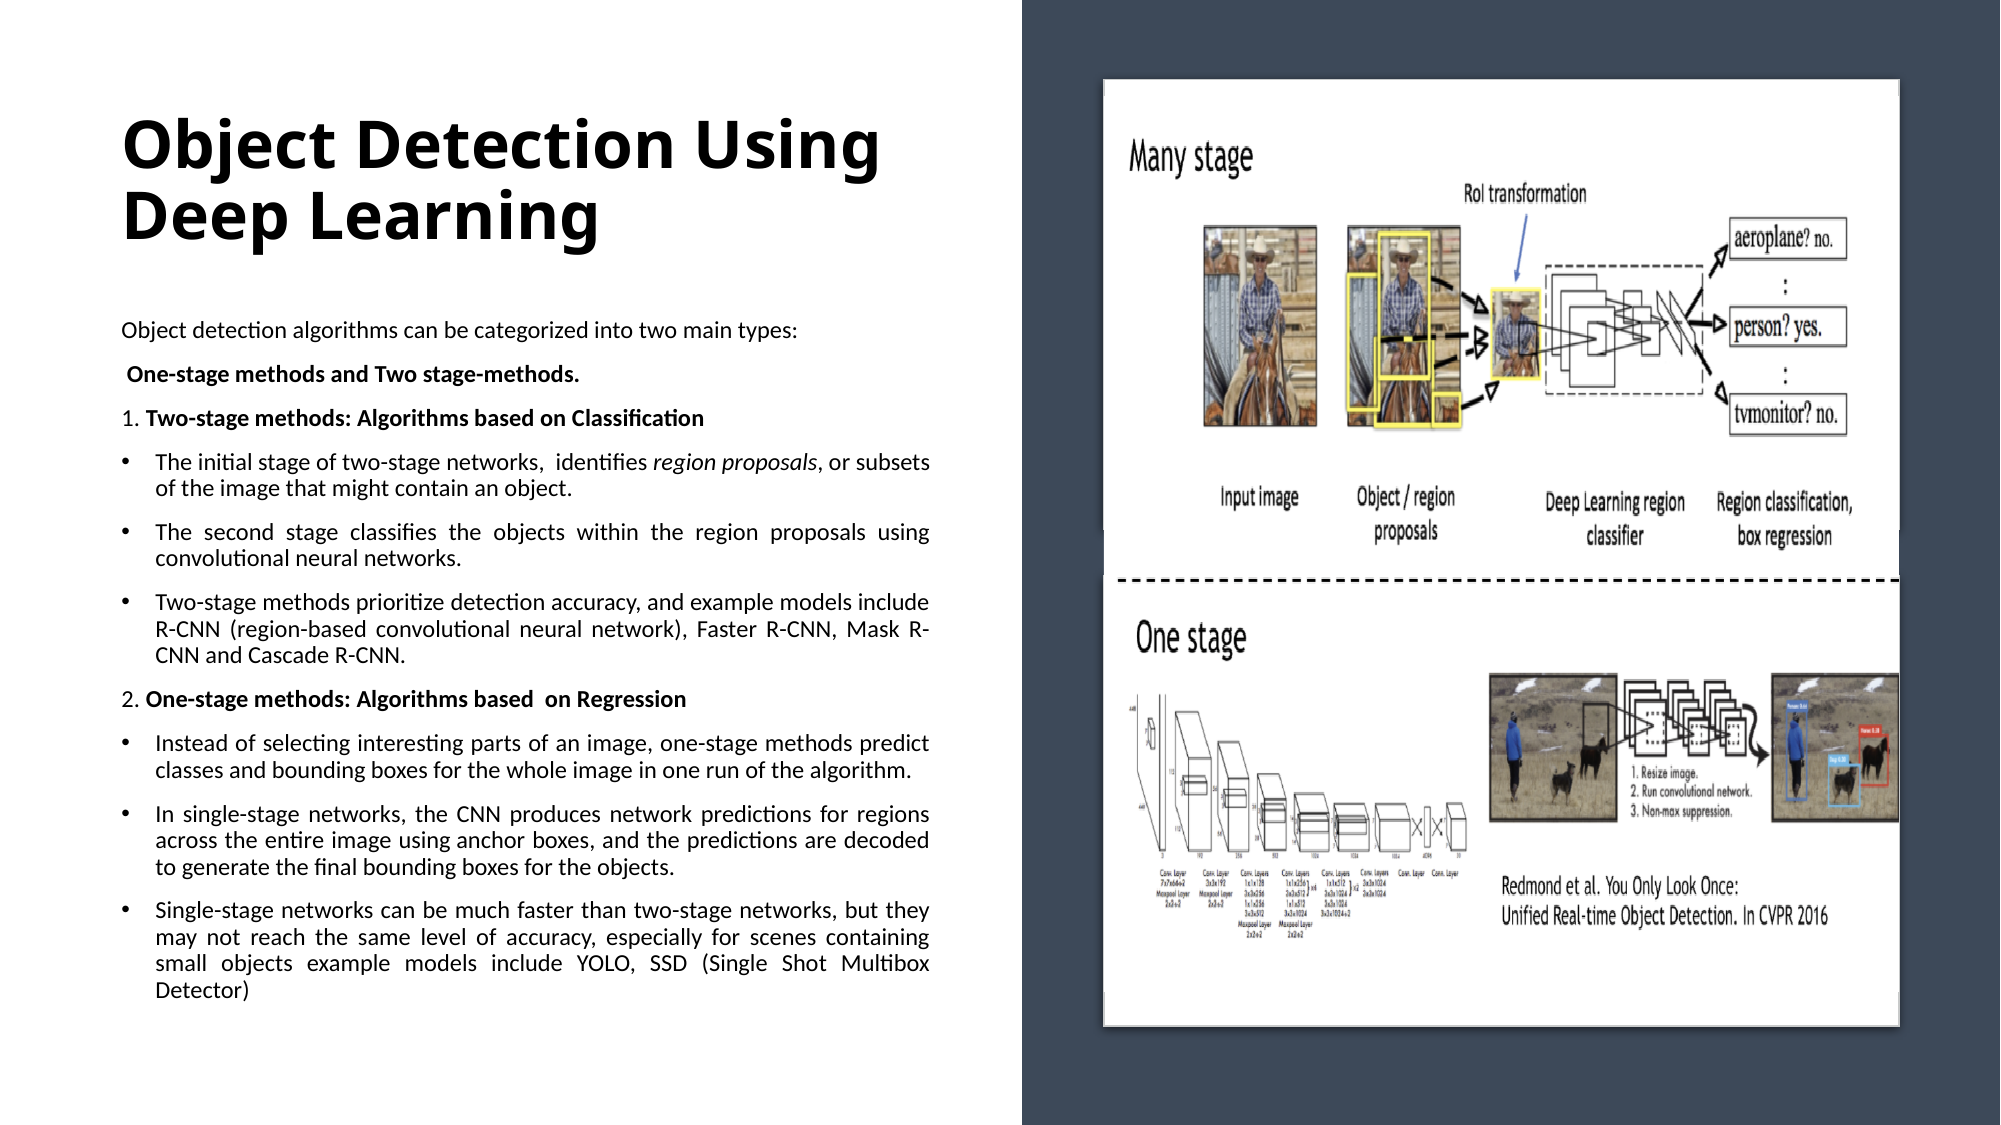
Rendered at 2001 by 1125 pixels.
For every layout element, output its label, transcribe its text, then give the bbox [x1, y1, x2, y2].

picture [1103, 96, 1899, 992]
text_box [1103, 575, 1900, 1027]
title Object Detection Using Deep Learning [106, 103, 947, 263]
list Object detection algorithms can be categorized into two main types: One-stage methods and Two stage-methods. 1. Two-stage methods: Algorithms based on Classification The initial stage of two-stage networks, identifies region proposals, or subsets of the image that might contain an object. The second stage classifies the objects within the region proposals using convolutional neural networks. Two-stage methods prioritize detection accuracy, and example models include R-CNN (region-based convolutional neural network), Faster R-CNN, Mask R-CNN and Cascade R-CNN. 2. One-stage methods: Algorithms based on Regression Instead of selecting interesting parts of an image, one-stage methods predict classes and bounding boxes for the whole image in one run of the algorithm. In single-stage networks, the CNN produces network predictions for regions across the entire image using anchor boxes, and the predictions are decoded to generate the final bounding boxes for the objects. Single-stage networks can be much faster than two-stage networks, but they may not reach the same level of accuracy, especially for scenes containing small objects example models include YOLO, SSD (Single Shot Multibox Detector) [106, 309, 946, 1021]
text_box [1103, 78, 1900, 530]
text_box [1021, 0, 2000, 1125]
